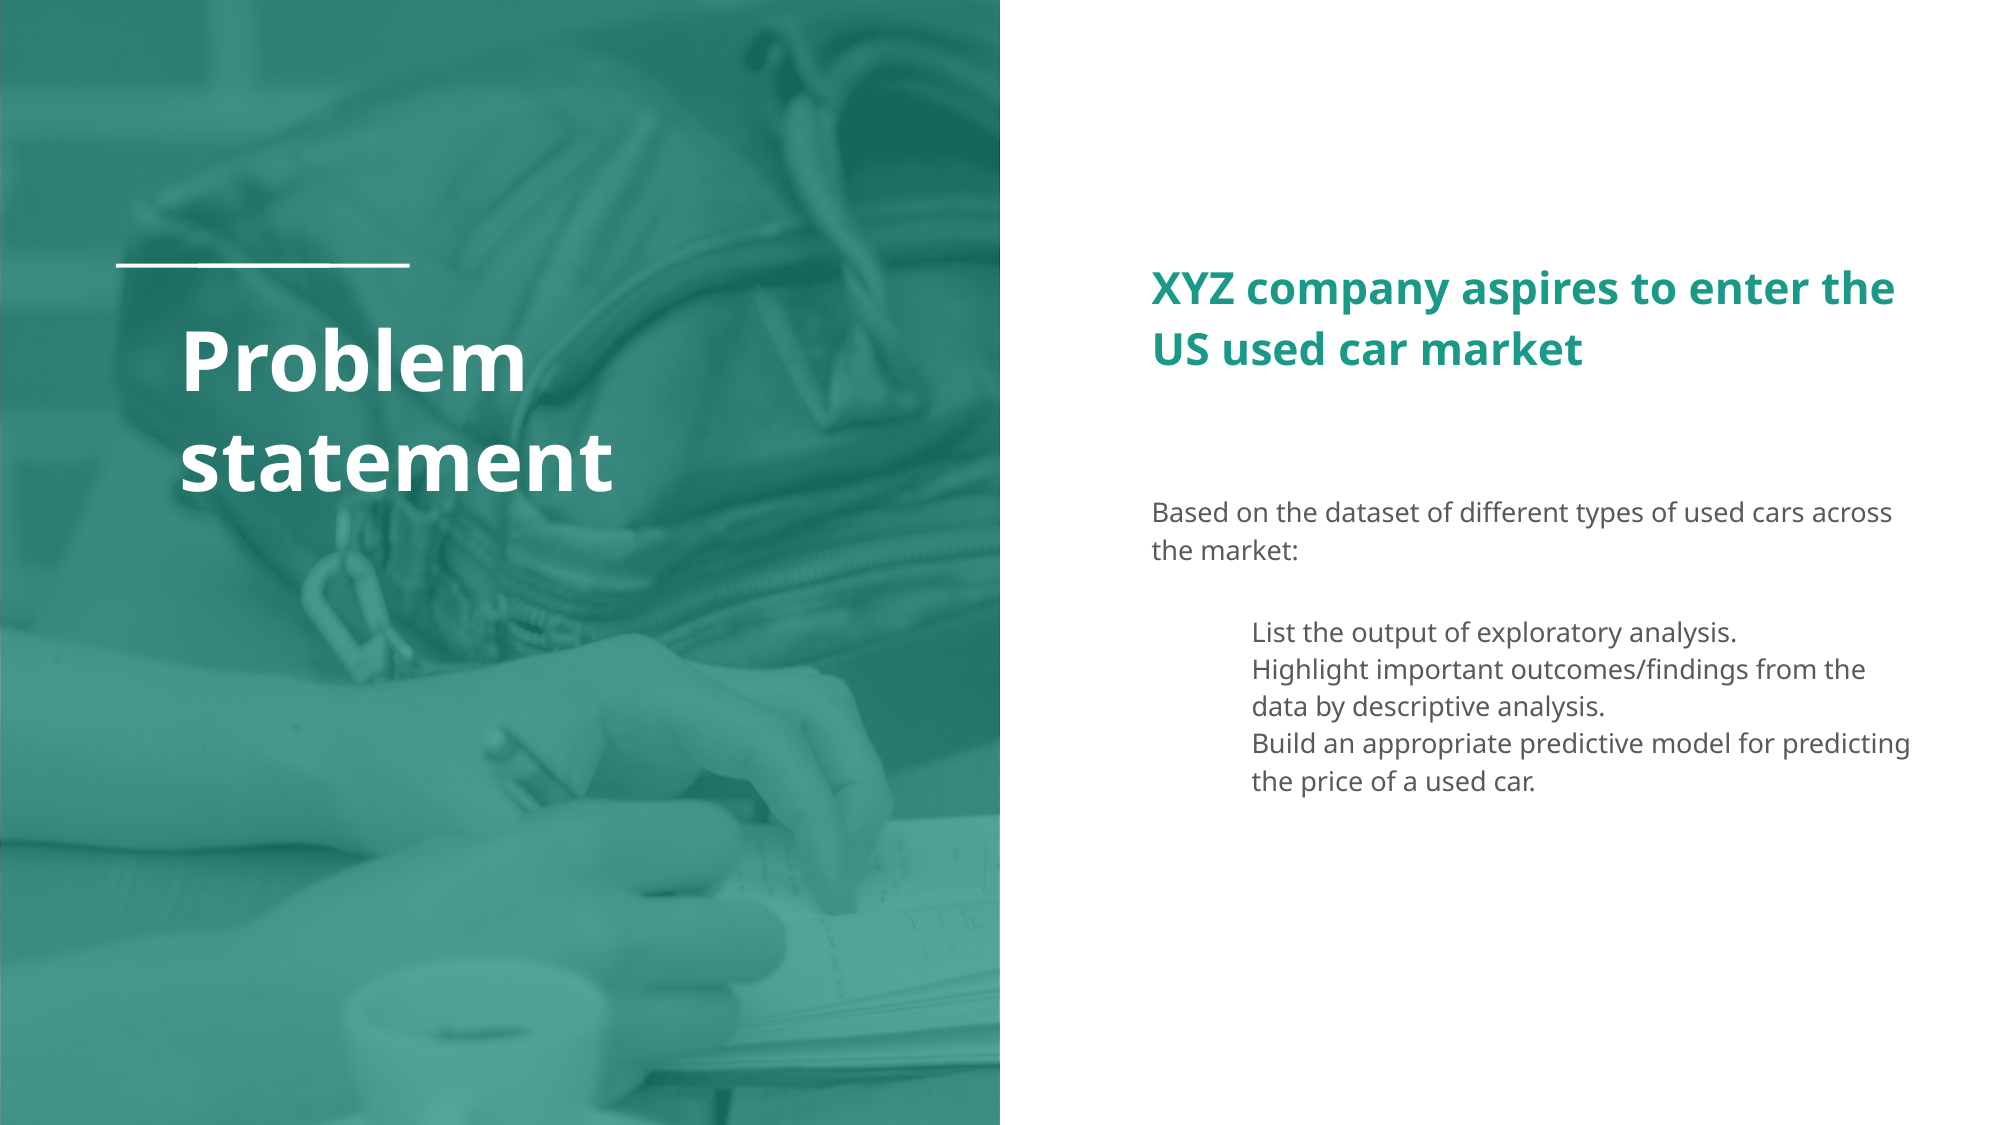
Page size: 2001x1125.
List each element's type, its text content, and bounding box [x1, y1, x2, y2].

list XYZ company aspires to enter the US used car market Based on the dataset of different types of used cars across the market: List the output of exploratory analysis. Highlight important outcomes/findings from the data by descriptive analysis. Build an appropriate predictive model for predicting the price of a used car. [1131, 231, 1938, 960]
title Problem statement [159, 288, 882, 658]
